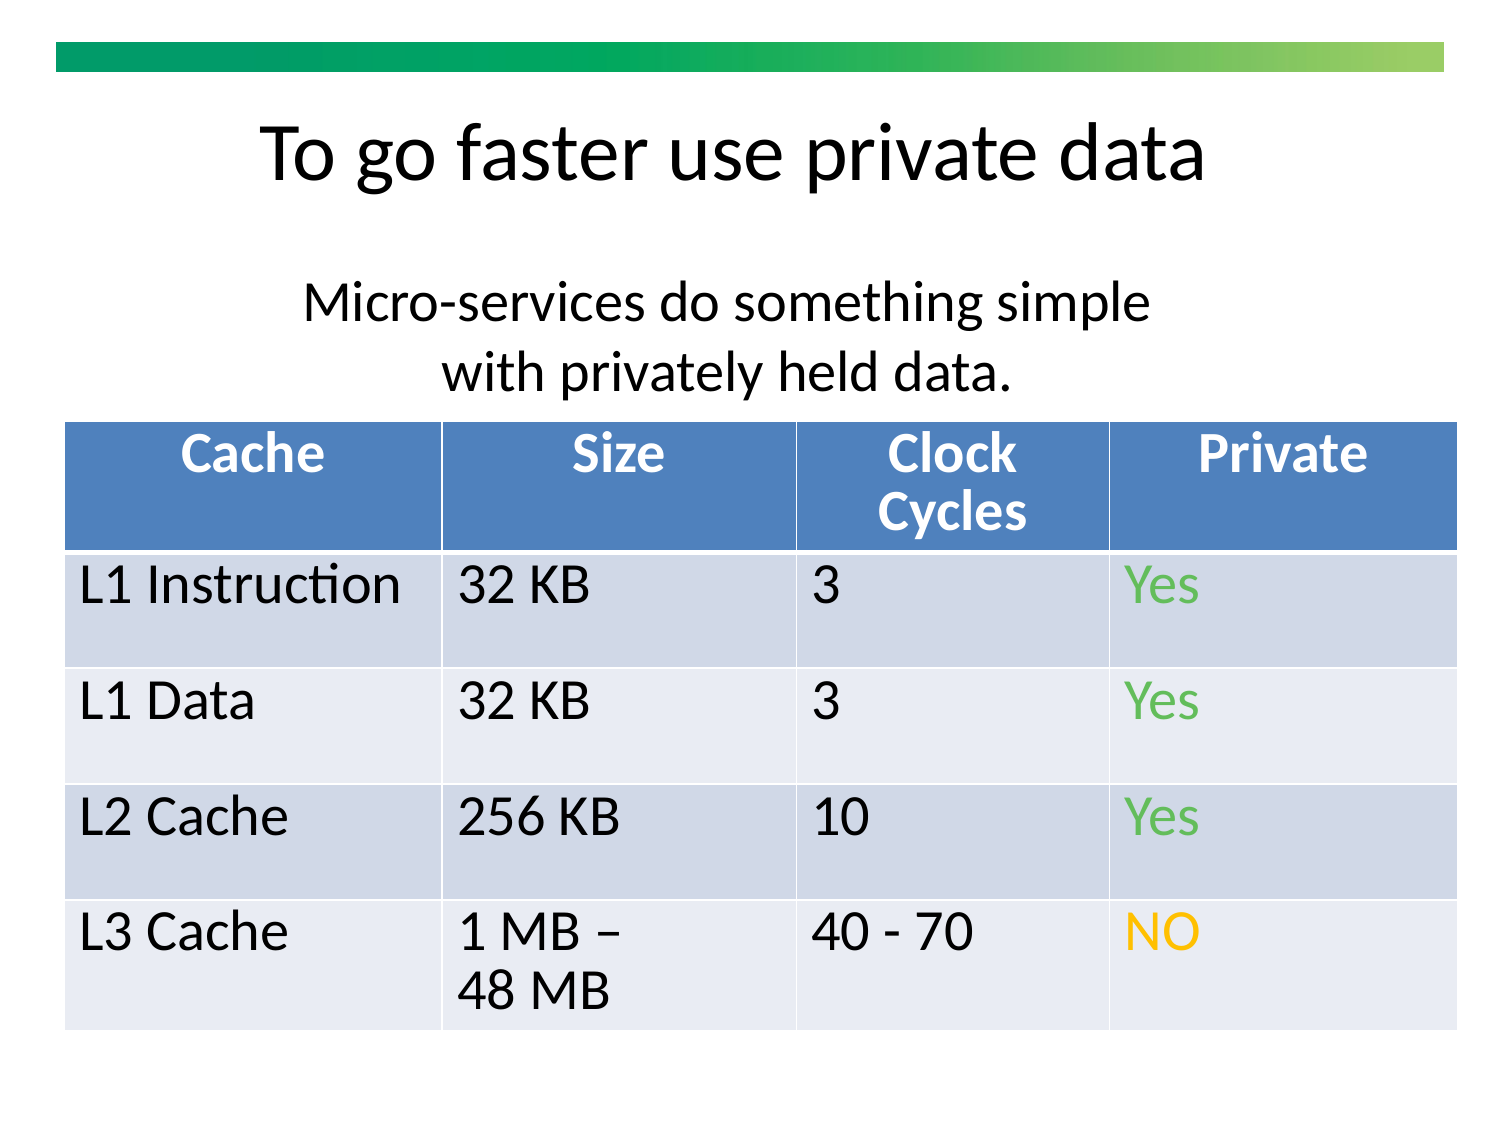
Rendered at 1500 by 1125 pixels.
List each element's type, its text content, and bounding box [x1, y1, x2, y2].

table_cell L1 Data [65, 669, 441, 783]
table_cell Yes [1110, 785, 1457, 899]
picture [56, 42, 1444, 72]
list Micro-services do something simple with privately held data. [41, 255, 1427, 421]
table_cell 40 - 70 [797, 901, 1109, 1030]
table_header Size [443, 422, 796, 550]
table_cell 1 MB – 48 MB [443, 901, 796, 1030]
table_cell 32 KB [443, 555, 796, 667]
table_cell 3 [797, 555, 1109, 667]
table_cell 3 [797, 669, 1109, 783]
table_header Cache [65, 422, 441, 550]
table_header Private [1110, 422, 1457, 550]
table_cell Yes [1110, 669, 1457, 783]
table_cell L1 Instruction [65, 555, 441, 667]
table_cell L2 Cache [65, 785, 441, 899]
table_cell Yes [1110, 555, 1457, 667]
table_cell 256 KB [443, 785, 796, 899]
table_cell 32 KB [443, 669, 796, 783]
list To go faster use private data [41, 90, 1427, 190]
table_cell 10 [797, 785, 1109, 899]
table_cell NO [1110, 901, 1457, 1030]
table_cell L3 Cache [65, 901, 441, 1030]
table_header Clock Cycles [797, 422, 1109, 550]
